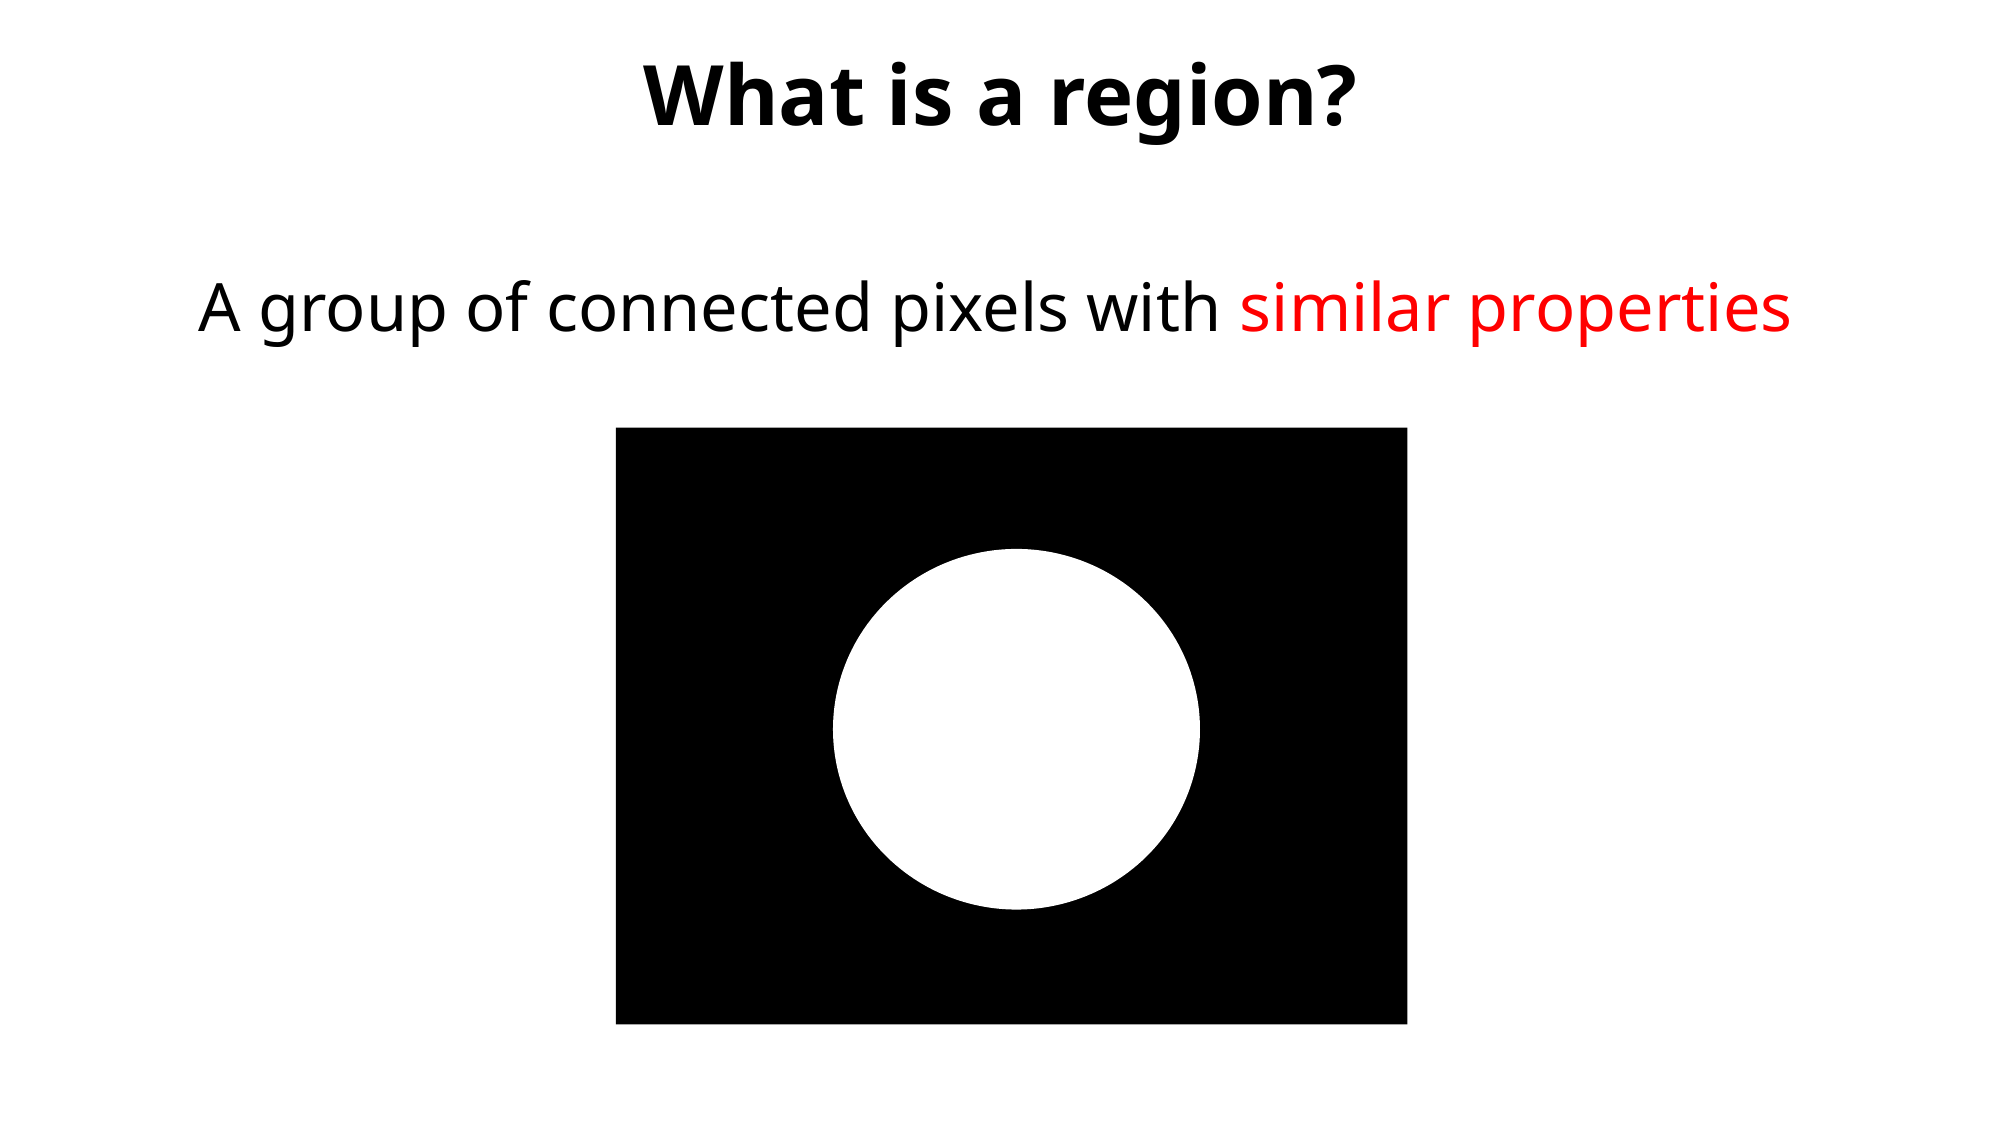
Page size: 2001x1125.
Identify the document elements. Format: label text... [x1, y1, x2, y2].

text_box What is a region? [216, 35, 1807, 150]
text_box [615, 427, 1408, 1025]
text_box A group of connected pixels with similar properties [183, 257, 1940, 353]
